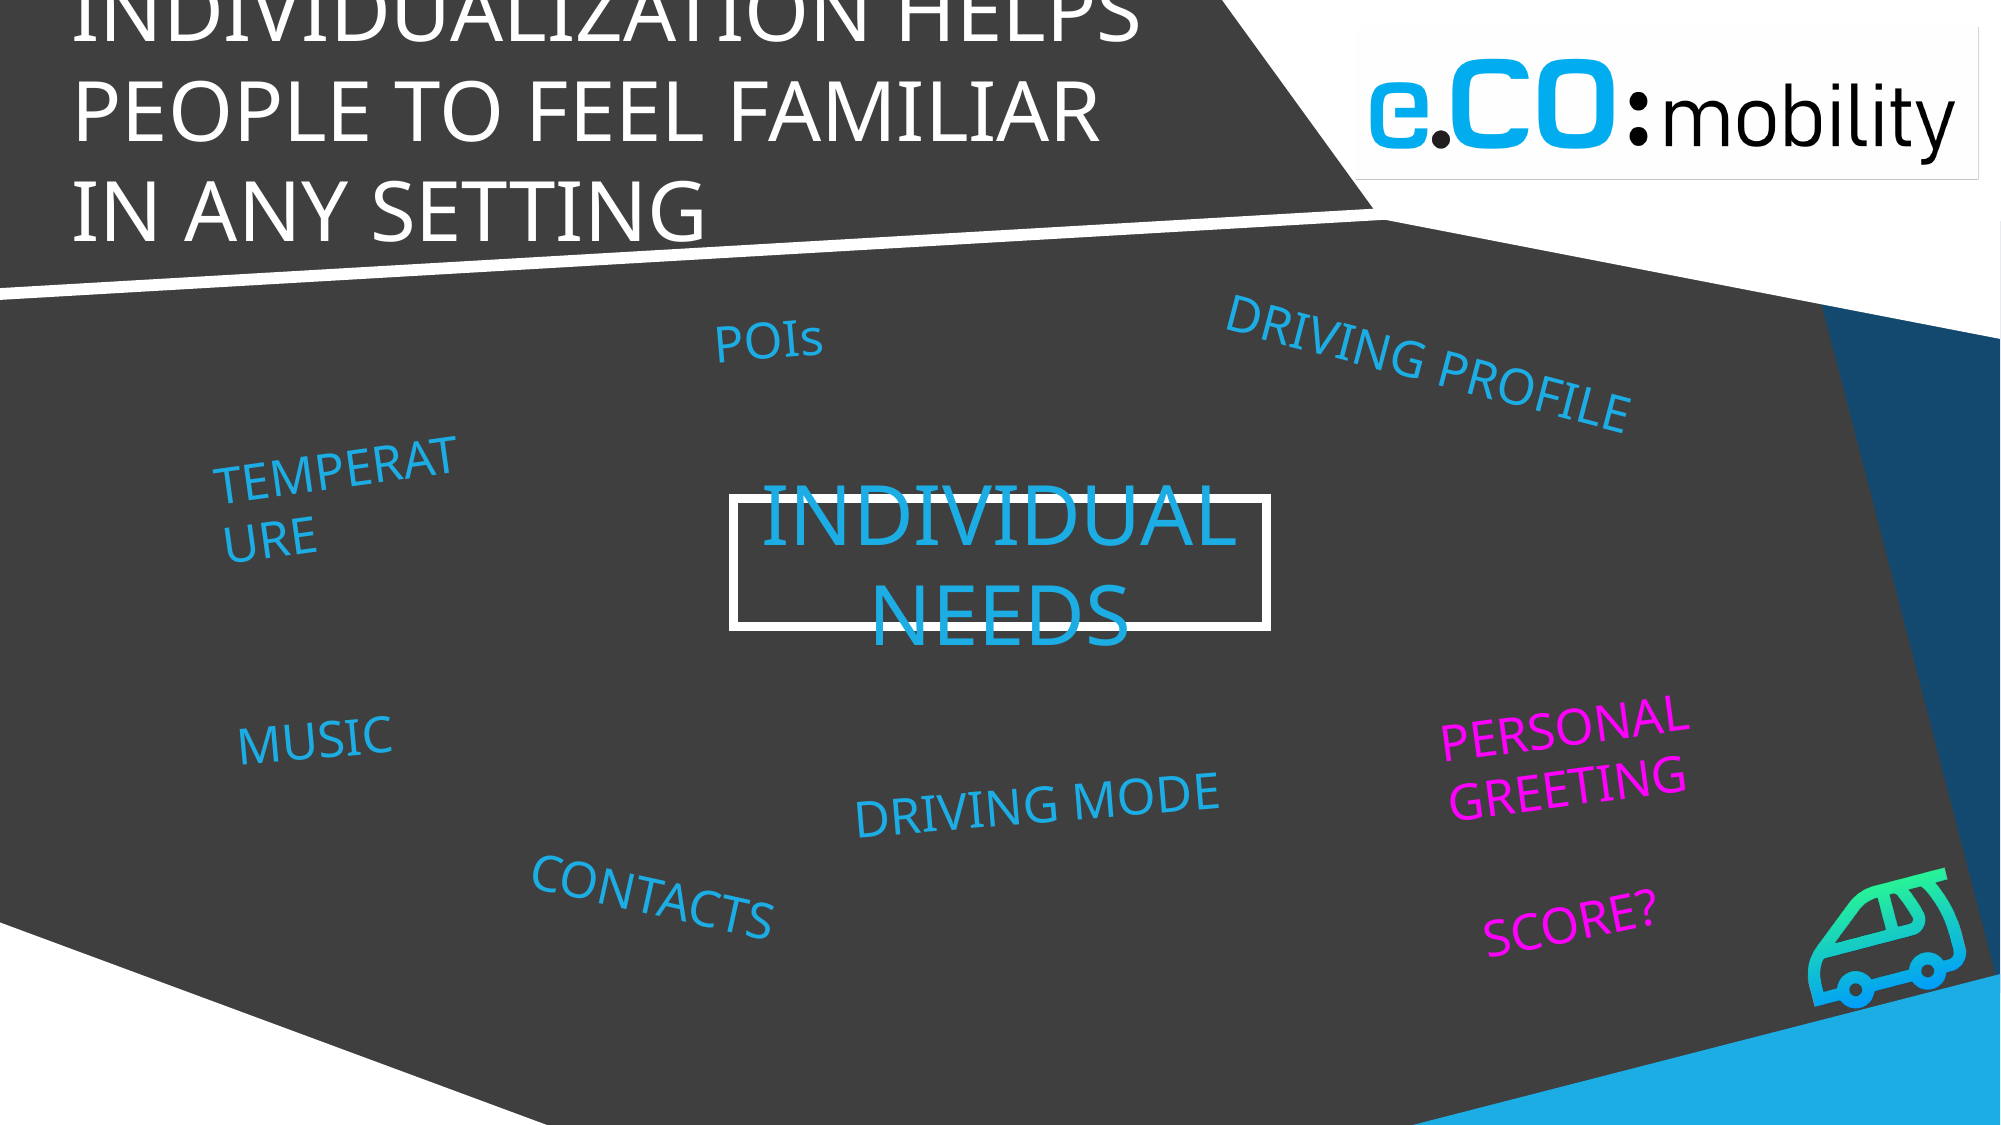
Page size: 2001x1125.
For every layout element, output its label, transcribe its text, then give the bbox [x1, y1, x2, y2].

picture [1850, 984, 1861, 995]
text_box MUSIC [218, 693, 412, 785]
picture [1816, 957, 1978, 1040]
text_box SCORE? [1461, 863, 1680, 979]
text_box INDIVIDUALIZATION HELPS PEOPLE TO FEEL FAMILIAR IN ANY SETTING [56, 0, 1200, 266]
text_box TEMPERATURE [193, 400, 487, 518]
text_box POIs [696, 295, 842, 382]
text_box DRIVING PROFILE [1203, 269, 1655, 456]
text_box INDIVIDUAL NEEDS [732, 497, 1268, 628]
picture [1922, 965, 1933, 976]
picture [1355, 27, 1979, 180]
text_box CONTACTS [508, 828, 798, 962]
picture [1784, 846, 1964, 991]
text_box DRIVING MODE [836, 749, 1238, 857]
text_box PERSONAL GREETING [1420, 659, 1802, 842]
